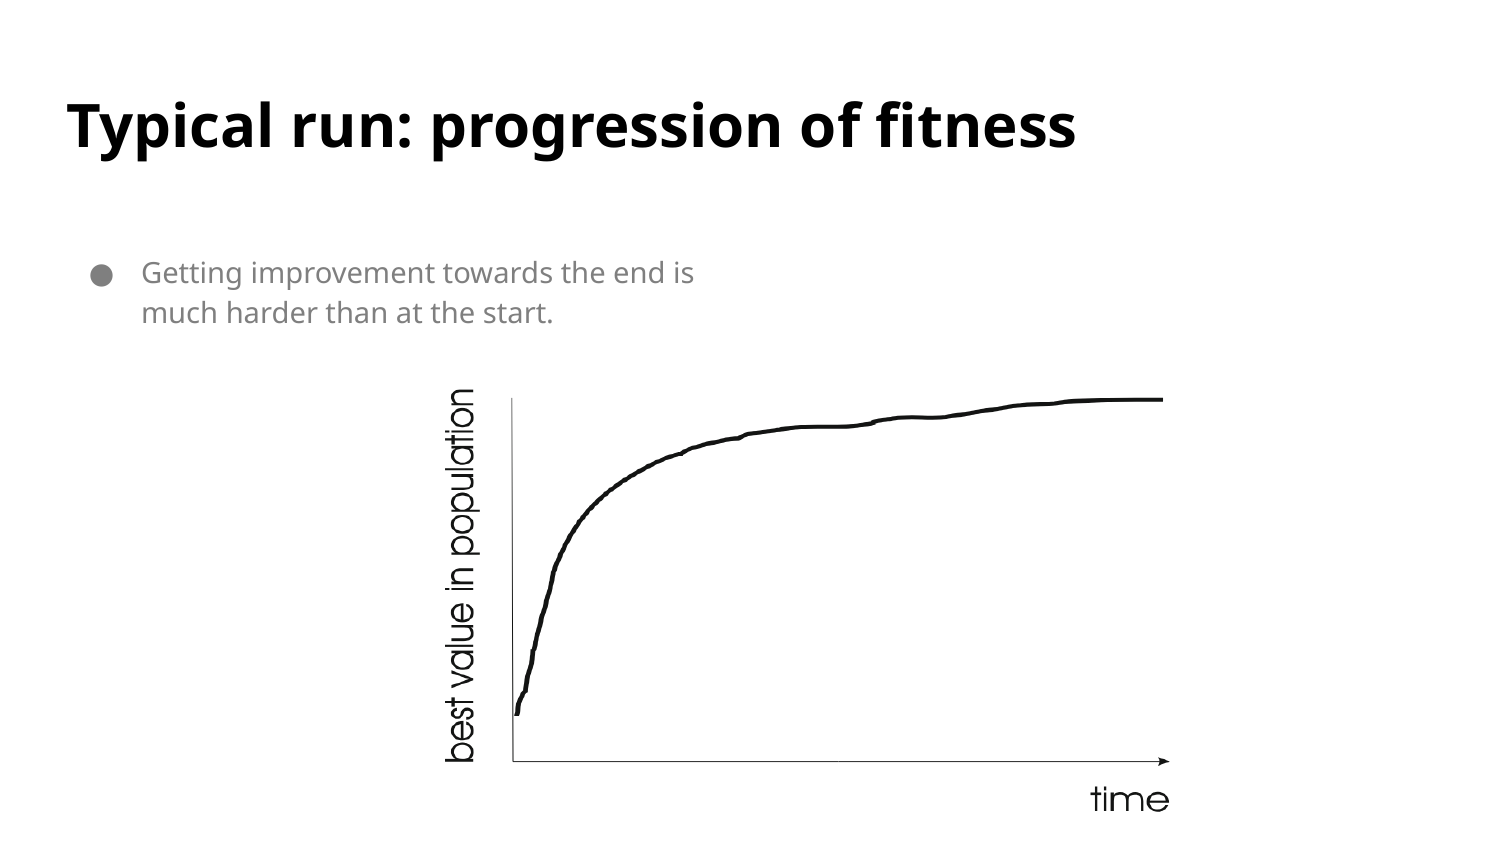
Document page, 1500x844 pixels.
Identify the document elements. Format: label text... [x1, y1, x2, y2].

title Typical run: progression of fitness [51, 72, 1449, 176]
list Getting improvement towards the end is much harder than at the start. [51, 233, 726, 362]
picture [408, 361, 1193, 819]
